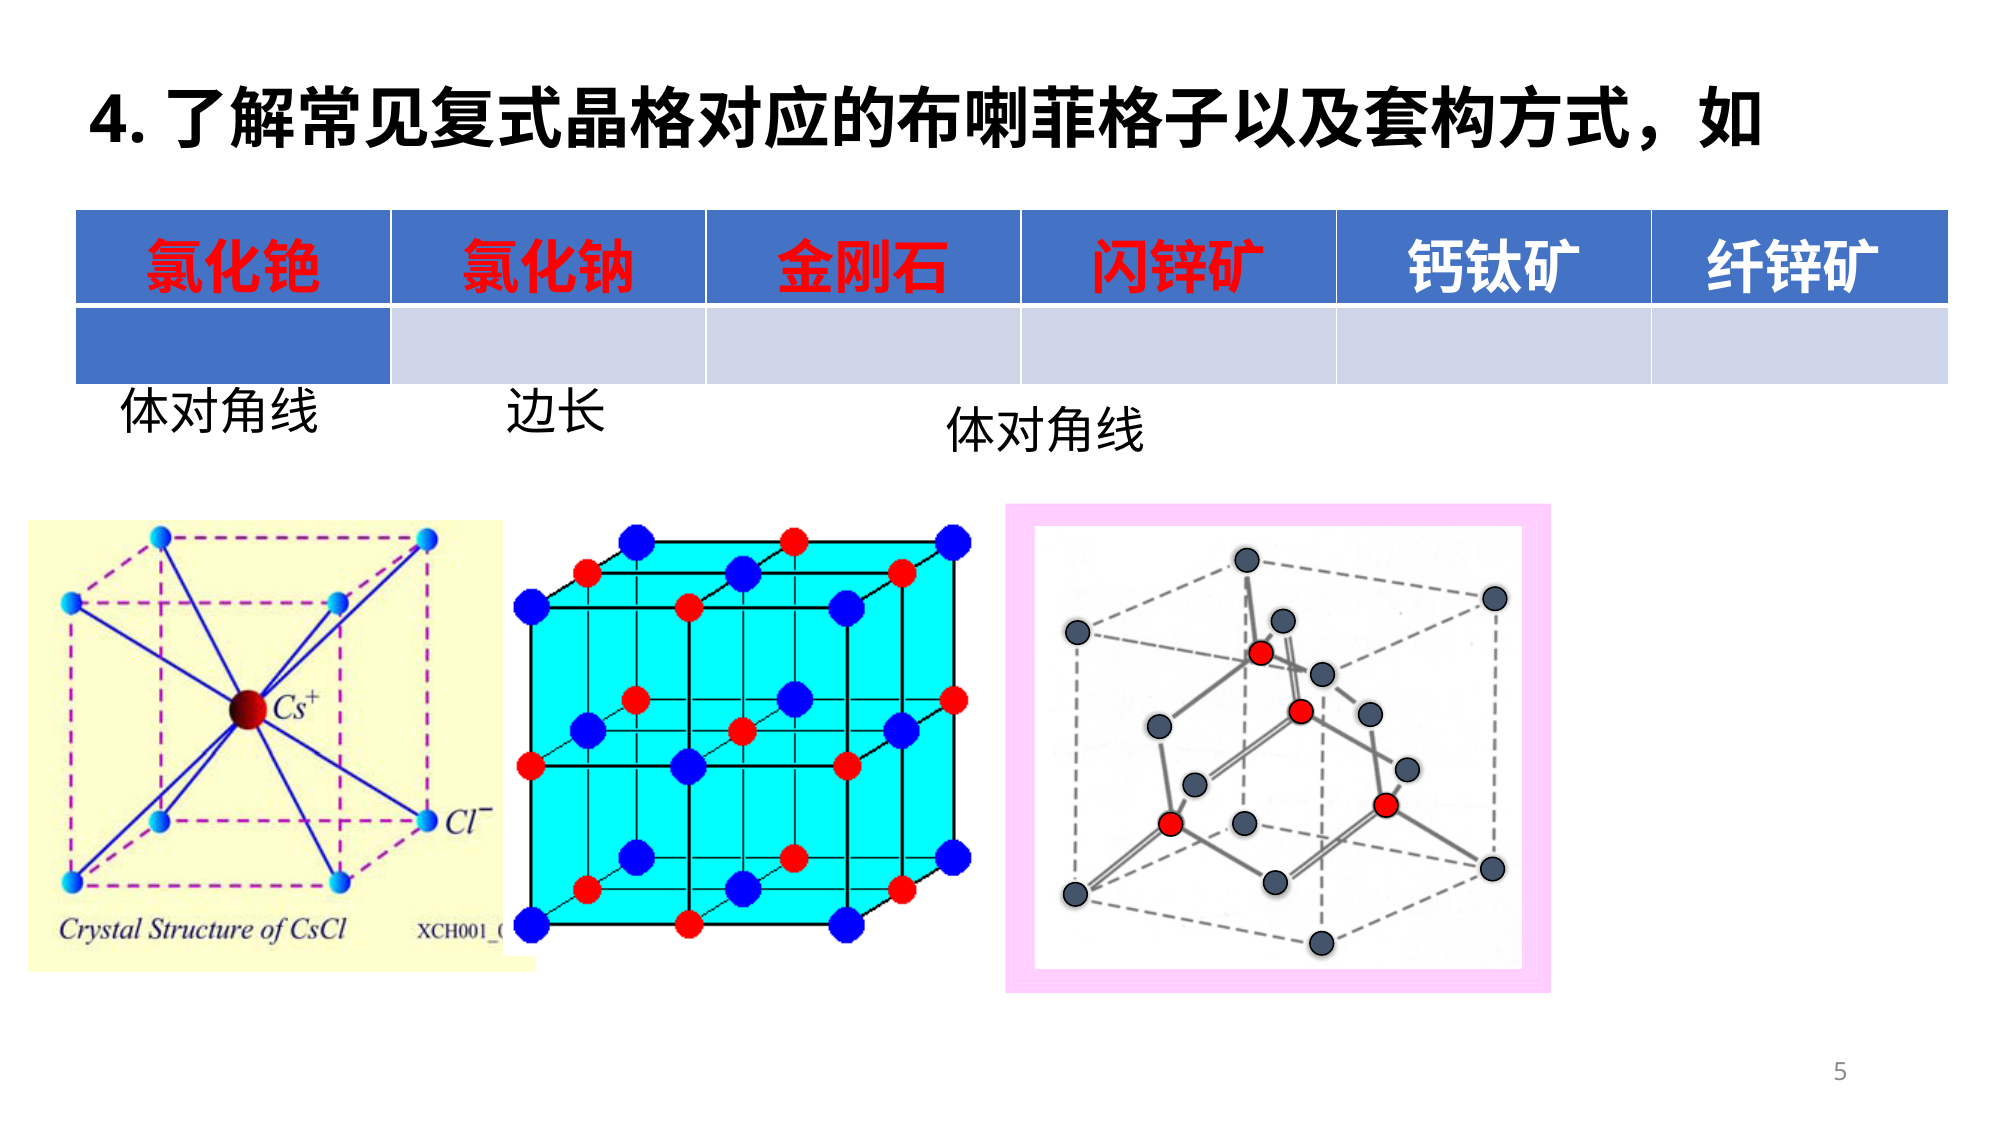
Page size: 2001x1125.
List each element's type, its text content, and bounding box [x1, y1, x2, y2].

picture [28, 503, 966, 972]
text_box 4.了解常见复式晶格对应的布喇菲格子以及套构方式，如 [74, 56, 1848, 164]
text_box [966, 503, 1551, 1035]
slide_number 5 [1412, 1042, 1863, 1103]
